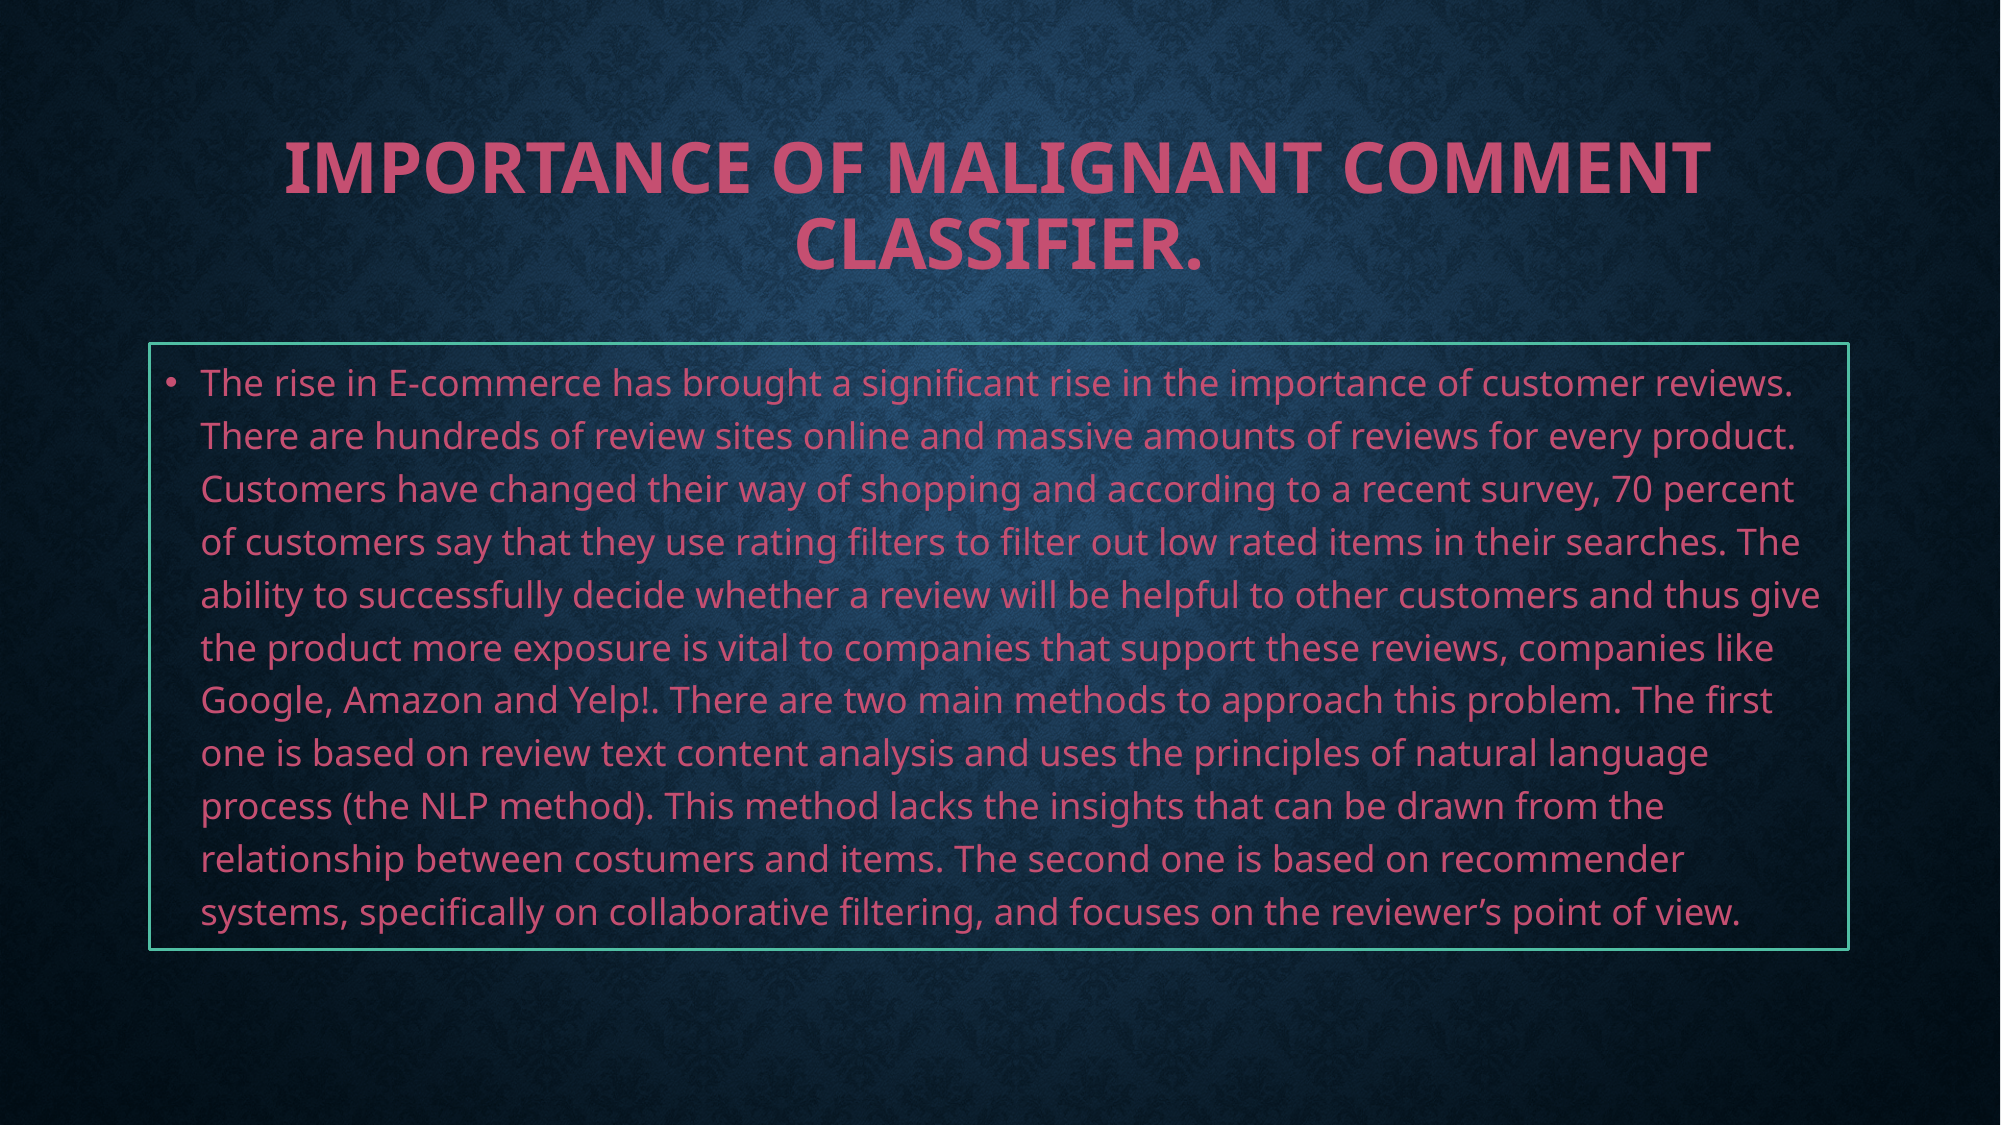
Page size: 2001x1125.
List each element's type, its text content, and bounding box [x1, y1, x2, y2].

list The rise in E-commerce has brought a significant rise in the importance of customer reviews. There are hundreds of review sites online and massive amounts of reviews for every product. Customers have changed their way of shopping and according to a recent survey, 70 percent of customers say that they use rating filters to filter out low rated items in their searches. The ability to successfully decide whether a review will be helpful to other customers and thus give the product more exposure is vital to companies that support these reviews, companies like Google, Amazon and Yelp!. There are two main methods to approach this problem. The first one is based on review text content analysis and uses the principles of natural language process (the NLP method). This method lacks the insights that can be drawn from the relationship between costumers and items. The second one is based on recommender systems, specifically on collaborative filtering, and focuses on the reviewer’s point of view. [148, 342, 1850, 951]
title Importance of Malignant Comment Classifier. [149, 99, 1849, 318]
